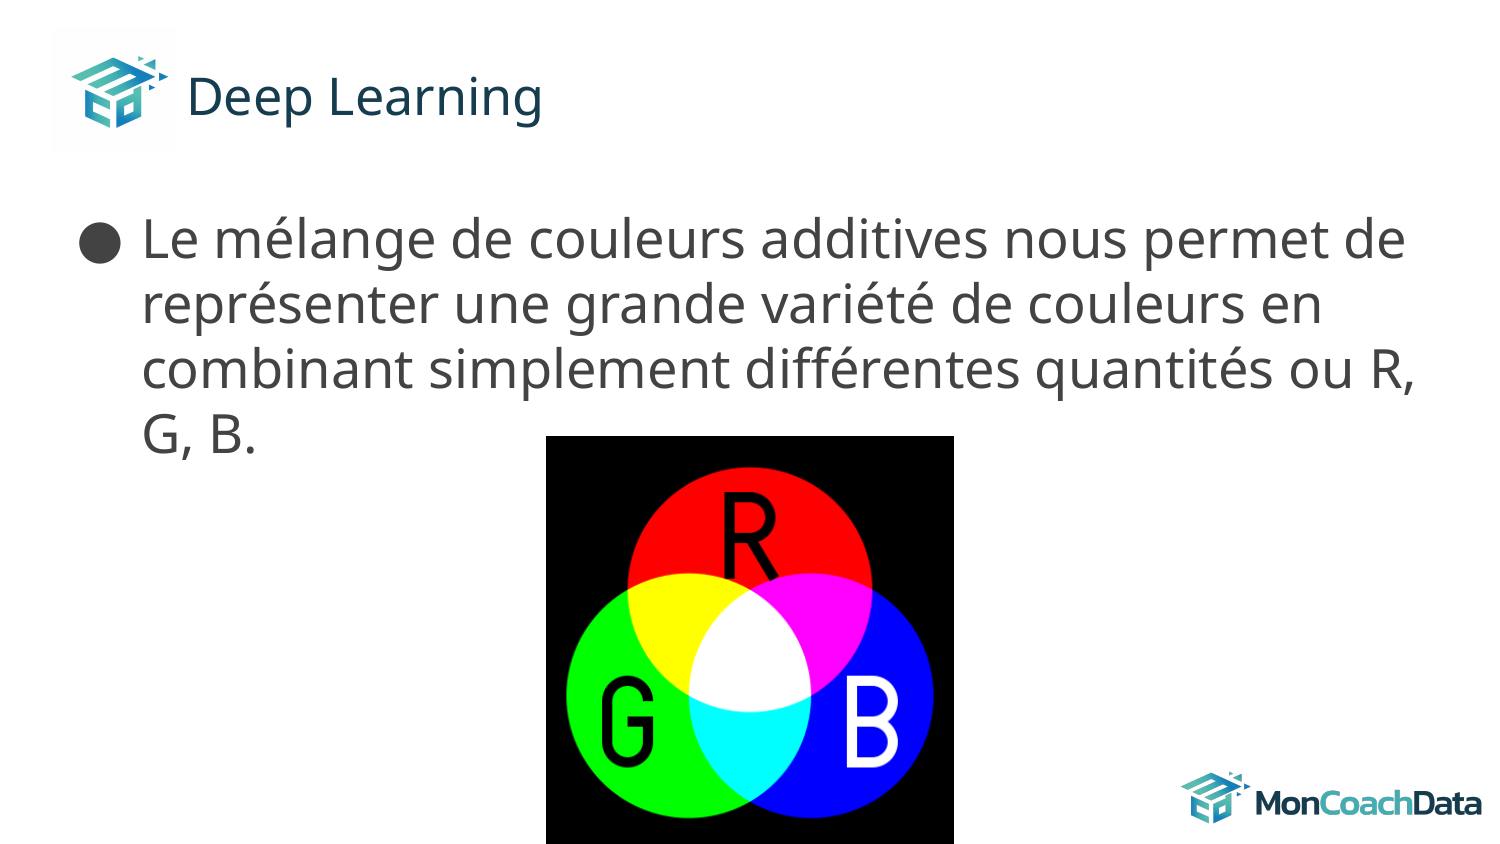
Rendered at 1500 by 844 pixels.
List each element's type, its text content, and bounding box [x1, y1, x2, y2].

list Le mélange de couleurs additives nous permet de représenter une grande variété de couleurs en combinant simplement différentes quantités ou R, G, B. [51, 189, 1476, 750]
picture [546, 436, 954, 844]
picture [1162, 750, 1500, 844]
title Deep Learning [171, 48, 1449, 143]
picture [51, 27, 177, 153]
